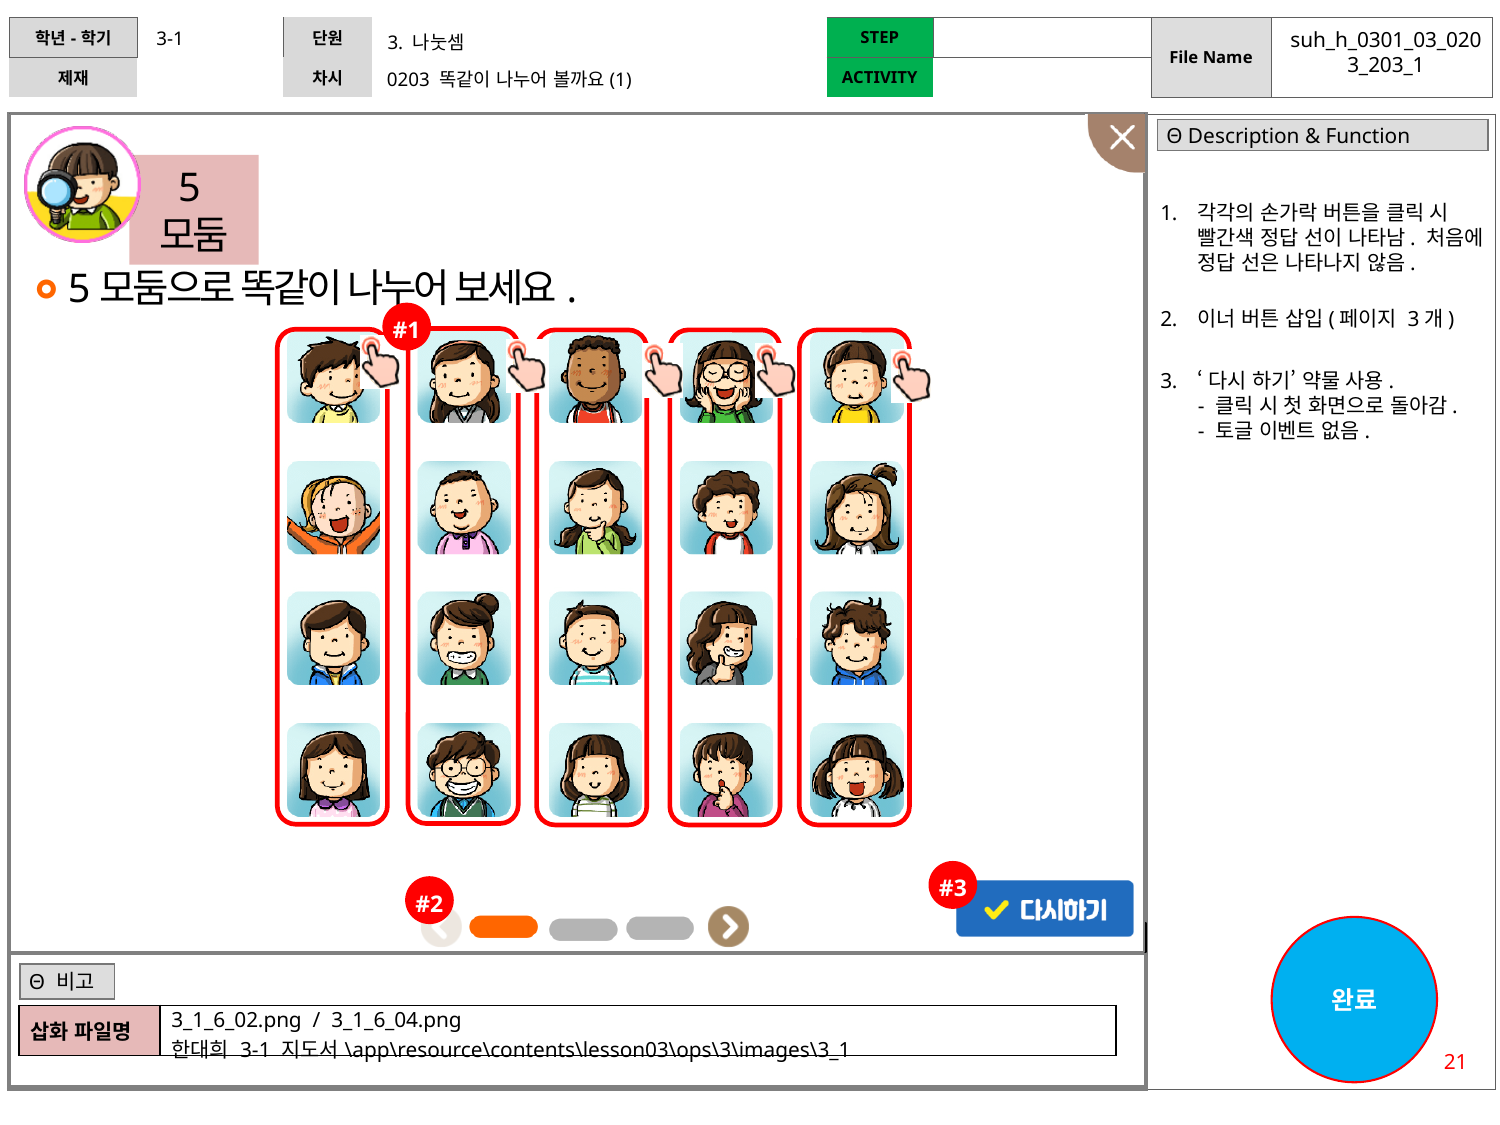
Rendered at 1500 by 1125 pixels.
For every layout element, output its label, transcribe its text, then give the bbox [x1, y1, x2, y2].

text_box 3. 나눗셈 [372, 23, 828, 48]
picture [891, 349, 932, 404]
picture [643, 343, 683, 398]
picture [34, 276, 58, 302]
picture [468, 913, 539, 941]
text_box 3-1 [141, 18, 284, 55]
text_box 완료 [1269, 914, 1440, 1085]
table_header Θ Description & Function [1158, 120, 1487, 150]
text_box 문제 5 [416, 906, 706, 953]
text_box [10, 113, 1145, 953]
picture [506, 339, 547, 393]
picture [23, 125, 142, 243]
text_box 0203 똑같이 나누어 볼까요(1) [372, 60, 821, 96]
text_box 각각의 손가락 버튼을 클릭 시 빨간색 정답 선이 나타남. 처음에 정답 선은 나타나지 않음. 이너 버튼 삽입(페이지 3개) ‘다시 하기’ 약물 사용. - 클릭 시 첫 화면으로 돌아감. - 토글 이벤트 없음. [1149, 160, 1500, 482]
picture [546, 915, 619, 944]
table_header 3_1_6_02.png / 3_1_6_04.png 한대희 3-1 지도서\app\resource\contents\lesson03\ops\3\images\3_1 [161, 1006, 1115, 1055]
picture [623, 913, 696, 942]
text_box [277, 326, 910, 826]
picture [956, 880, 1135, 937]
text_box suh_h_0301_03_0203_203_1 [1271, 18, 1500, 84]
table_header 삽화 파일명 [20, 1006, 159, 1055]
picture [419, 904, 464, 948]
picture [755, 343, 796, 398]
picture [705, 904, 752, 949]
picture [359, 334, 400, 389]
